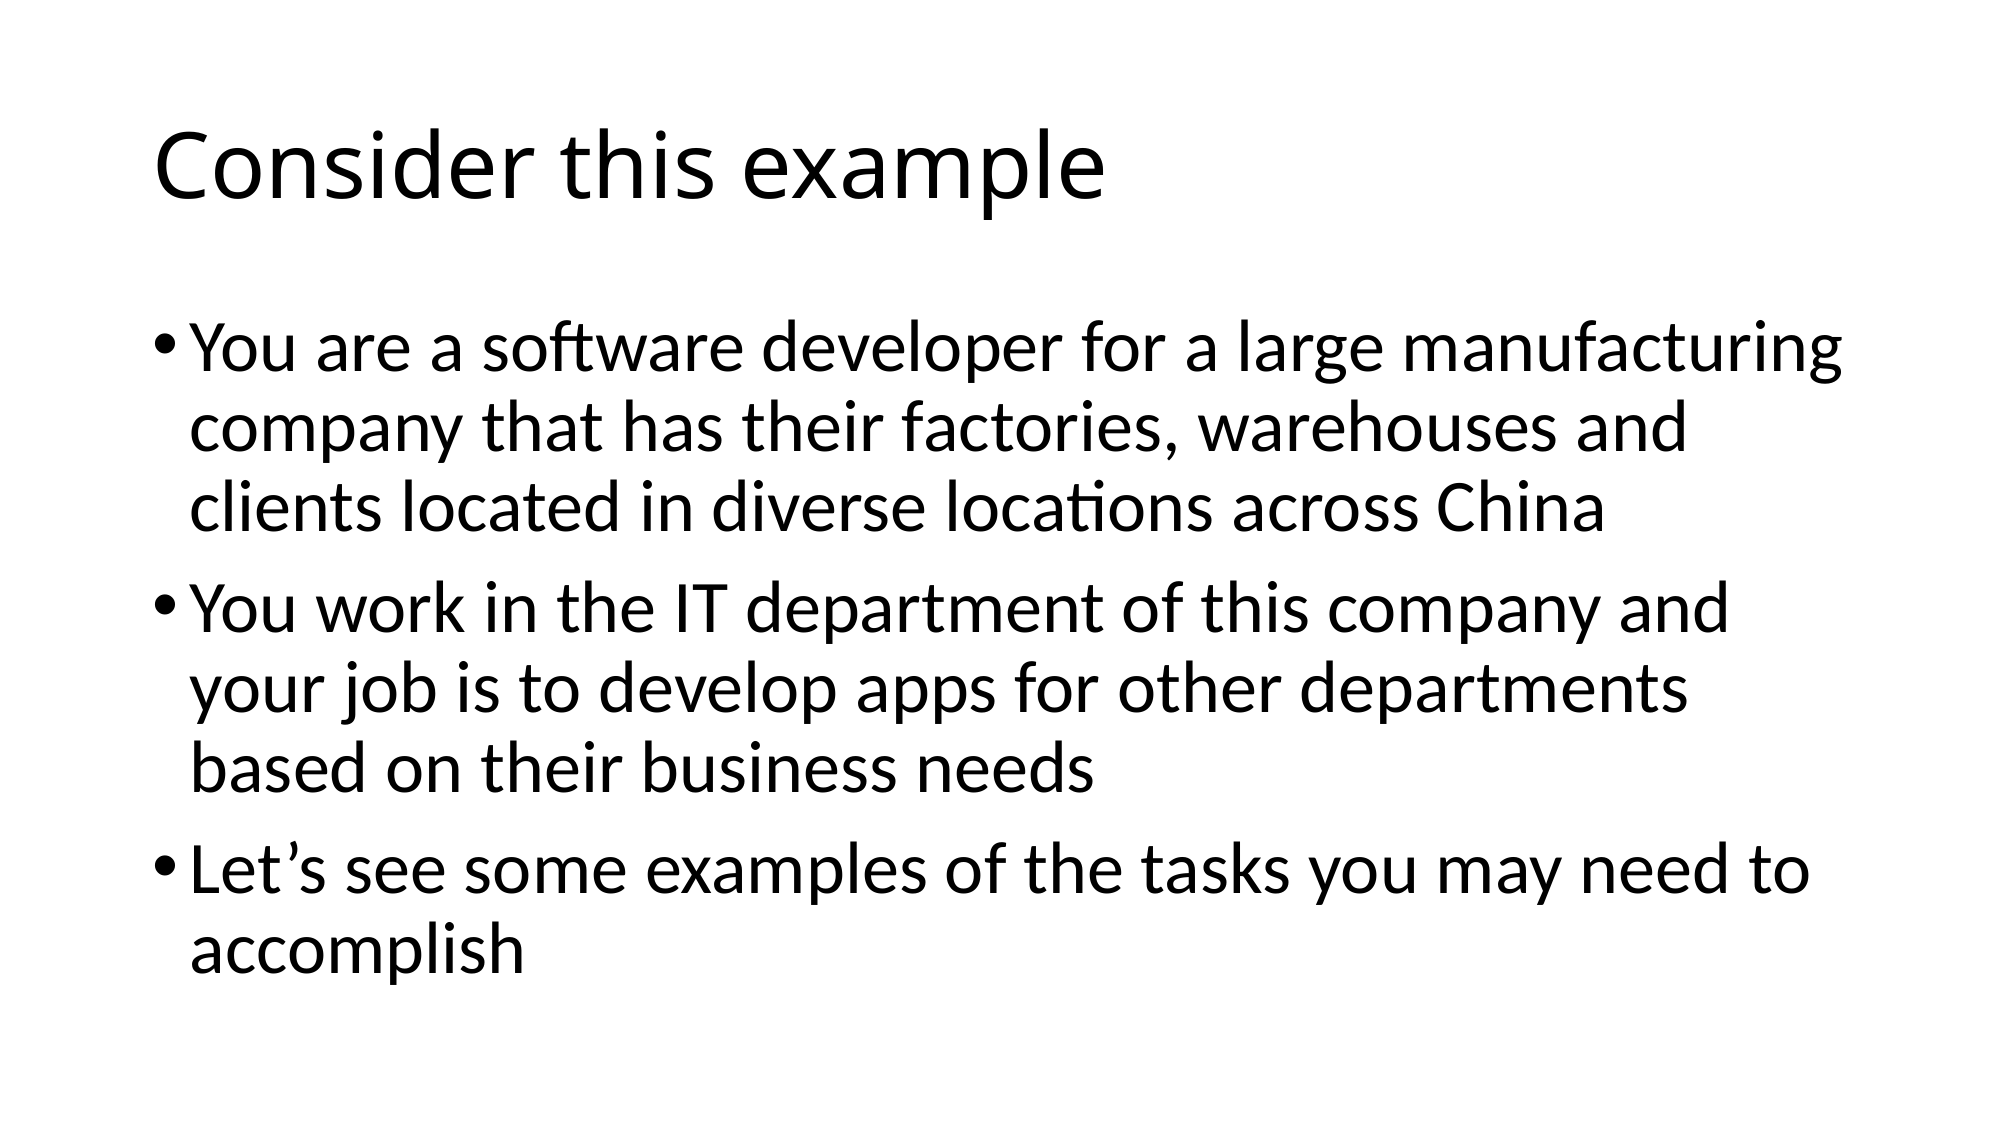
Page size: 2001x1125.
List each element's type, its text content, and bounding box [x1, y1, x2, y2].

title Consider this example [137, 59, 1863, 278]
list You are a software developer for a large manufacturing company that has their factories, warehouses and clients located in diverse locations across China You work in the IT department of this company and your job is to develop apps for other departments based on their business needs Let’s see some examples of the tasks you may need to accomplish [137, 299, 1863, 1014]
